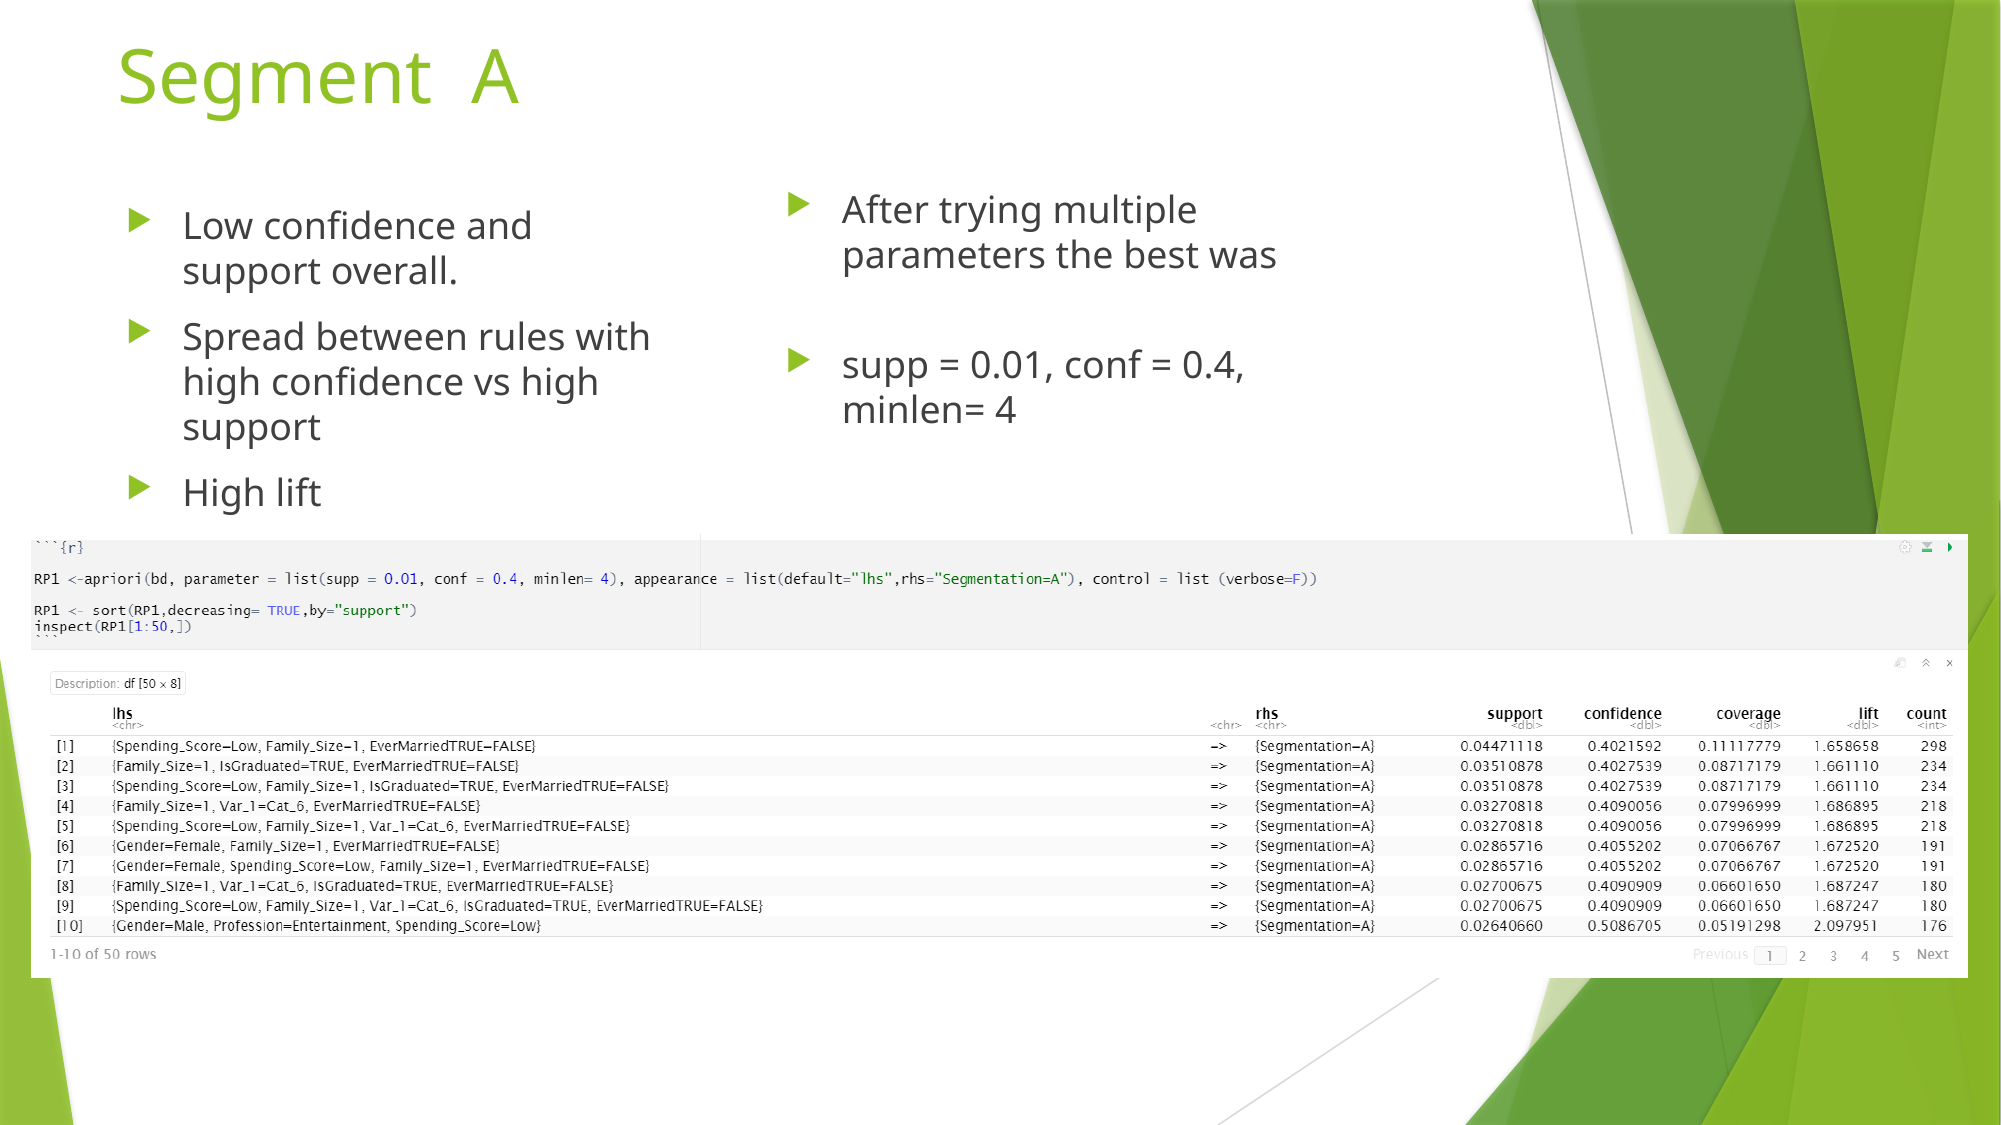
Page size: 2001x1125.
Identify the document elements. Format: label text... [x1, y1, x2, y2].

list Low confidence and support overall. Spread between rules with high confidence vs high support High lift [111, 194, 677, 532]
text_box After trying multiple parameters the best was supp = 0.01, conf = 0.4, minlen= 4 [770, 178, 1337, 520]
title Segment A [101, 20, 1513, 238]
picture [30, 534, 1968, 979]
